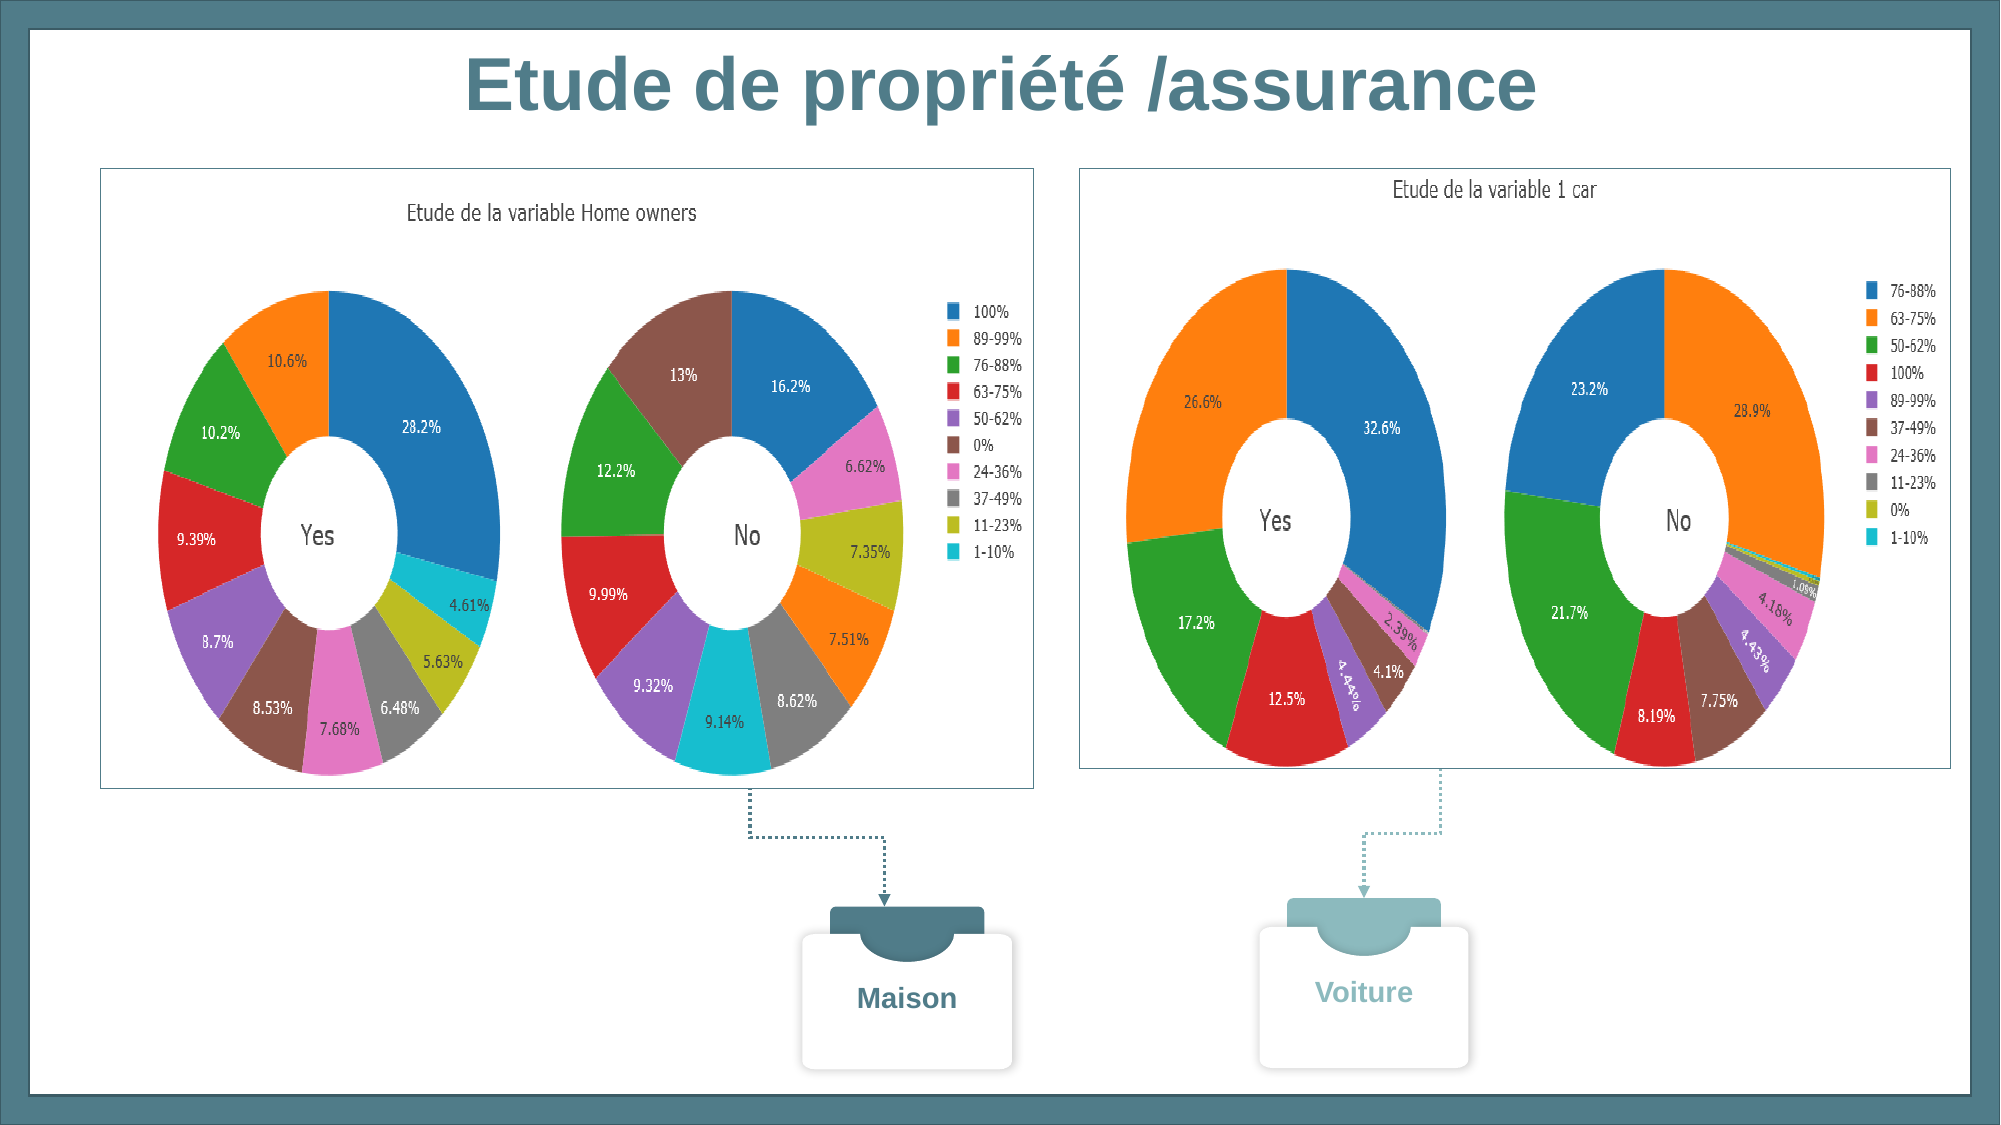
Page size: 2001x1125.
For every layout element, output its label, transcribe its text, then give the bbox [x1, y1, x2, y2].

list Etude de propriété /assurance [53, 30, 1952, 146]
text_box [747, 789, 887, 905]
text_box [0, 0, 2000, 1125]
picture [1079, 168, 1951, 769]
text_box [1259, 898, 1469, 1069]
picture [100, 168, 1034, 789]
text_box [802, 906, 1012, 1070]
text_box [1337, 794, 1468, 872]
